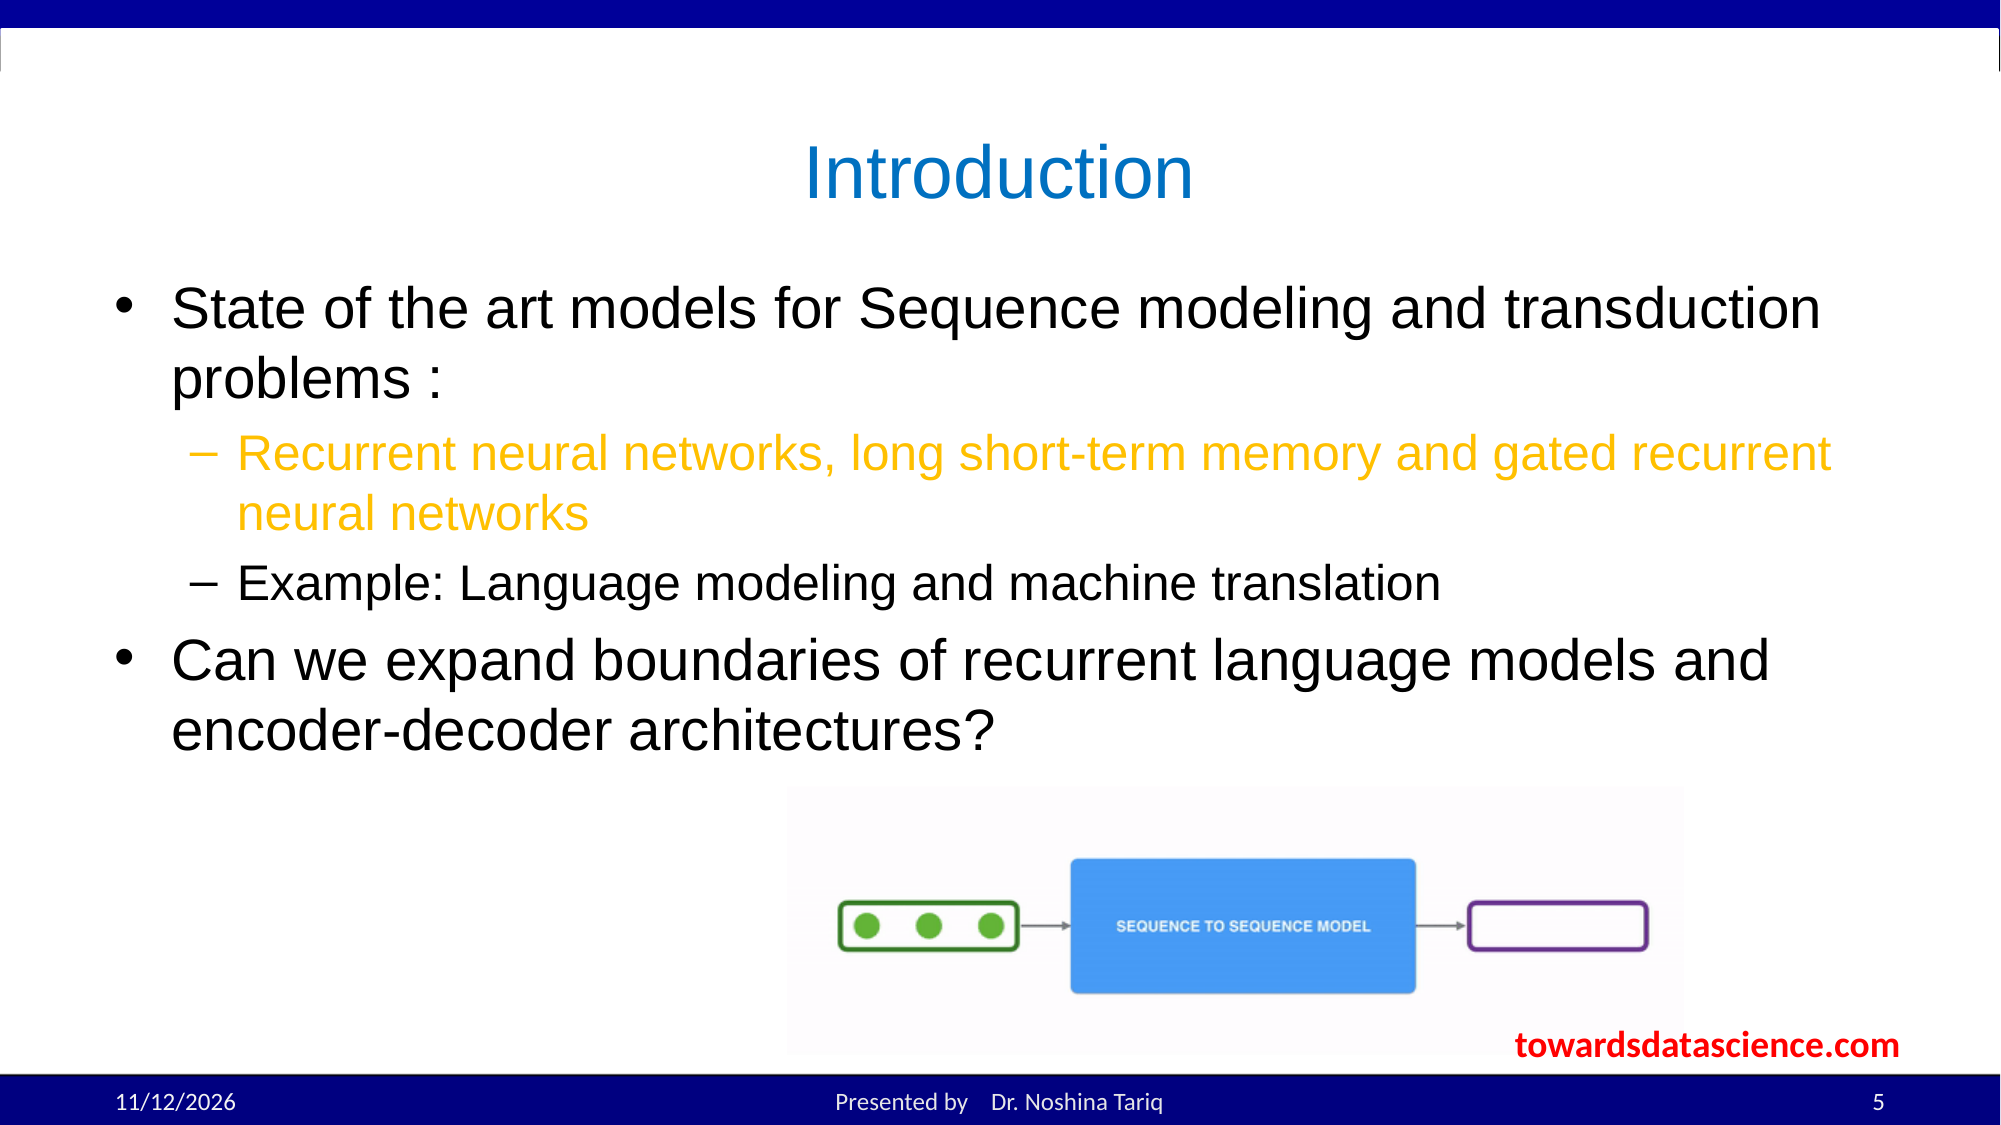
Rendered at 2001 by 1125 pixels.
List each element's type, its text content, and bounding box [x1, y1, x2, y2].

list State of the art models for Sequence modeling and transduction problems : Recurrent neural networks, long short-term memory and gated recurrent neural networks Example: Language modeling and machine translation Can we expand boundaries of recurrent language models and encoder-decoder architectures? [99, 262, 1900, 1005]
slide_number 5 [1433, 1064, 1900, 1125]
title Introduction [99, 99, 1900, 238]
picture [0, 0, 2001, 1125]
footer Presented by Dr. Noshina Tariq [683, 1062, 1317, 1125]
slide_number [99, 1062, 567, 1125]
text_box towardsdatascience.com [1500, 1012, 2000, 1073]
